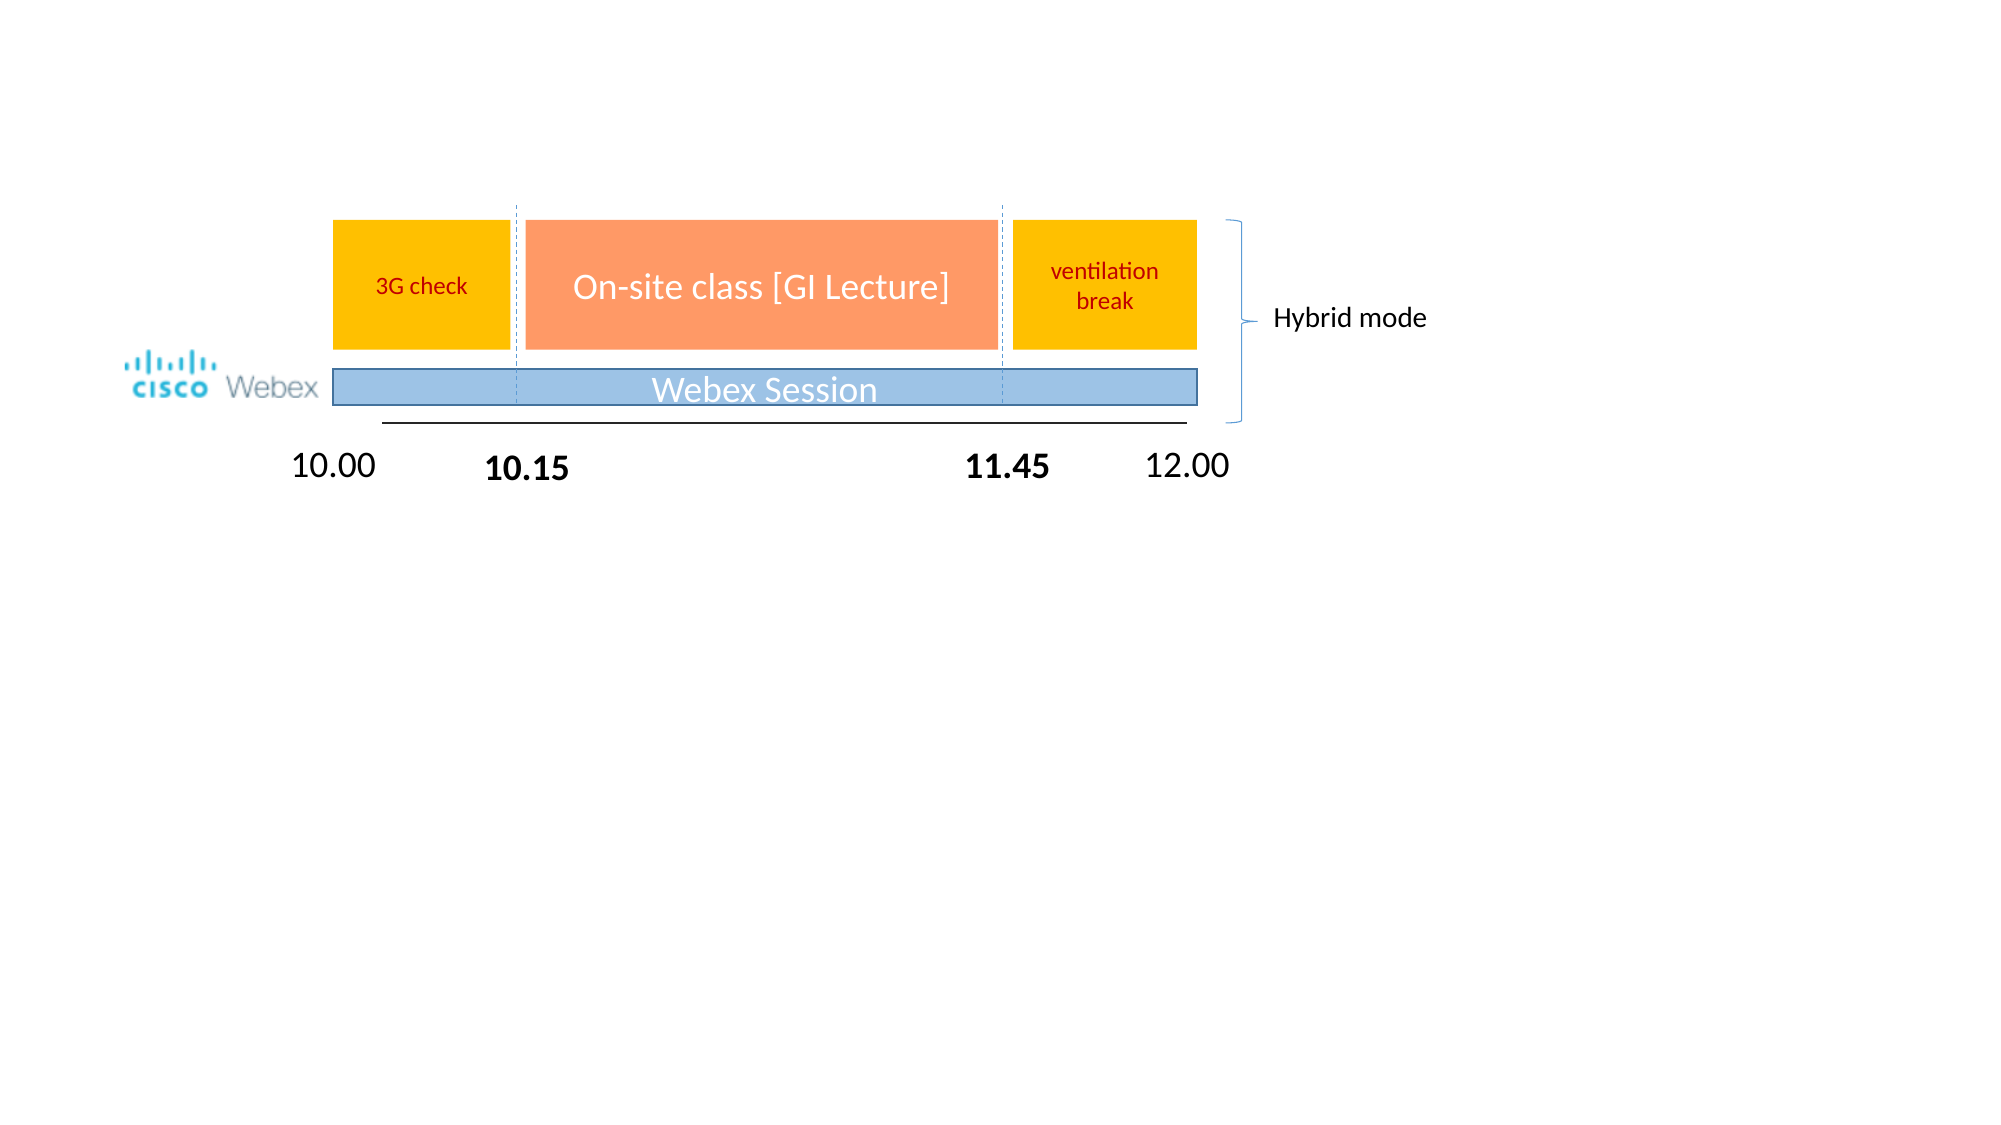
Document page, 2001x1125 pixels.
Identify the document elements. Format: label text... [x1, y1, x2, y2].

text_box [1225, 219, 1258, 424]
text_box Webex Session [1003, 368, 1198, 406]
text_box Webex Session [382, 368, 516, 406]
text_box 10.00 [275, 432, 391, 493]
text_box 11.45 [949, 433, 1066, 494]
text_box 3G check [332, 219, 511, 351]
text_box ventilation break [1012, 219, 1198, 351]
text_box 10.15 [469, 436, 585, 496]
text_box Webex Session [517, 368, 1002, 406]
text_box Hybrid mode [1258, 291, 1443, 341]
text_box On-site class [GI Lecture] [525, 219, 999, 351]
text_box 12.00 [1129, 432, 1245, 493]
picture [94, 326, 382, 428]
